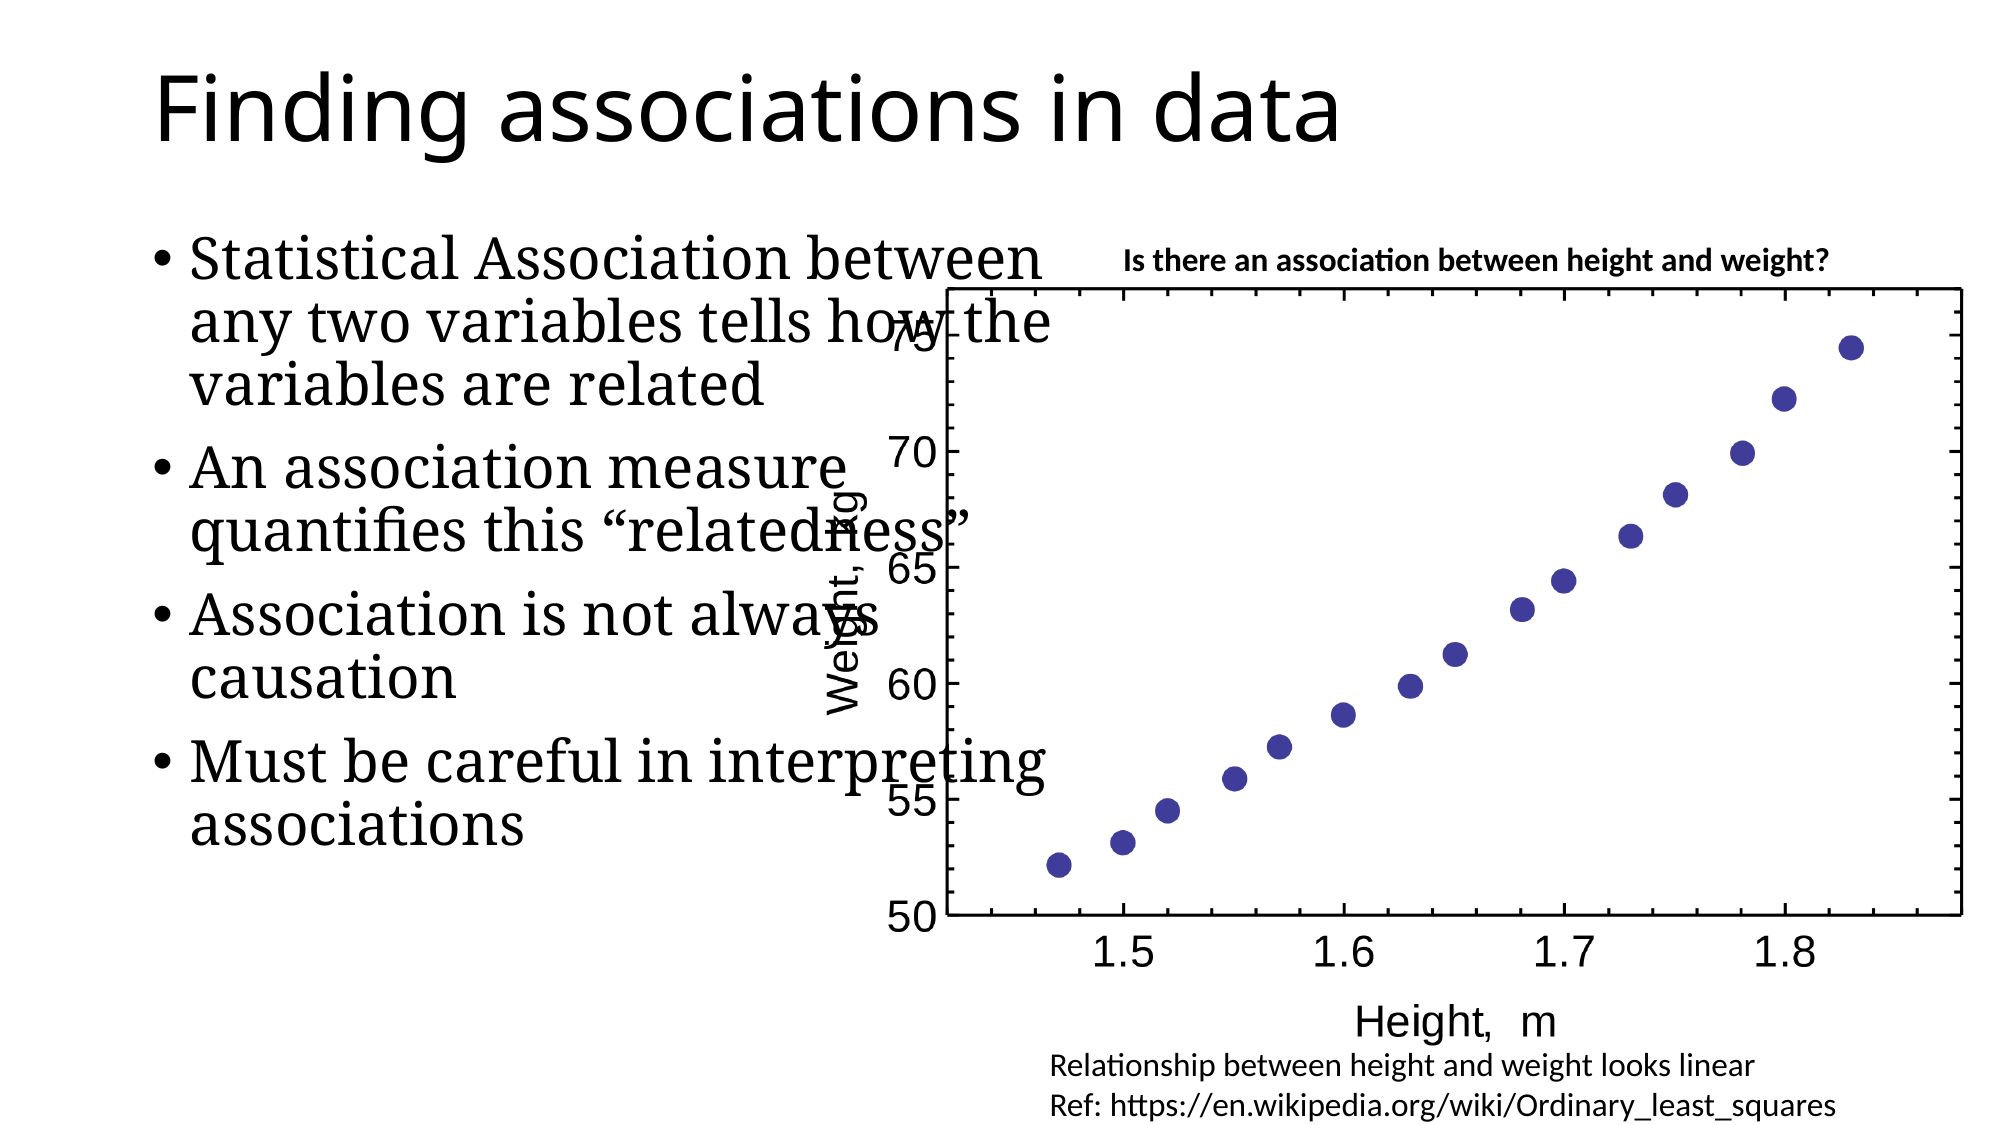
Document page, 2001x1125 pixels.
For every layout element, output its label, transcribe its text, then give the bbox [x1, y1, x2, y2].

picture [816, 287, 1966, 1050]
text_box Is there an association between height and weight? [1108, 230, 1863, 286]
list Statistical Association between any two variables tells how the variables are related An association measure quantifies this “relatedness” Association is not always causation Must be careful in interpreting associations [137, 221, 1863, 1043]
text_box Relationship between height and weight looks linear Ref: https://en.wikipedia.org/wiki/Ordinary_least_squares [1034, 1035, 1989, 1125]
title Finding associations in data [137, 3, 1863, 221]
